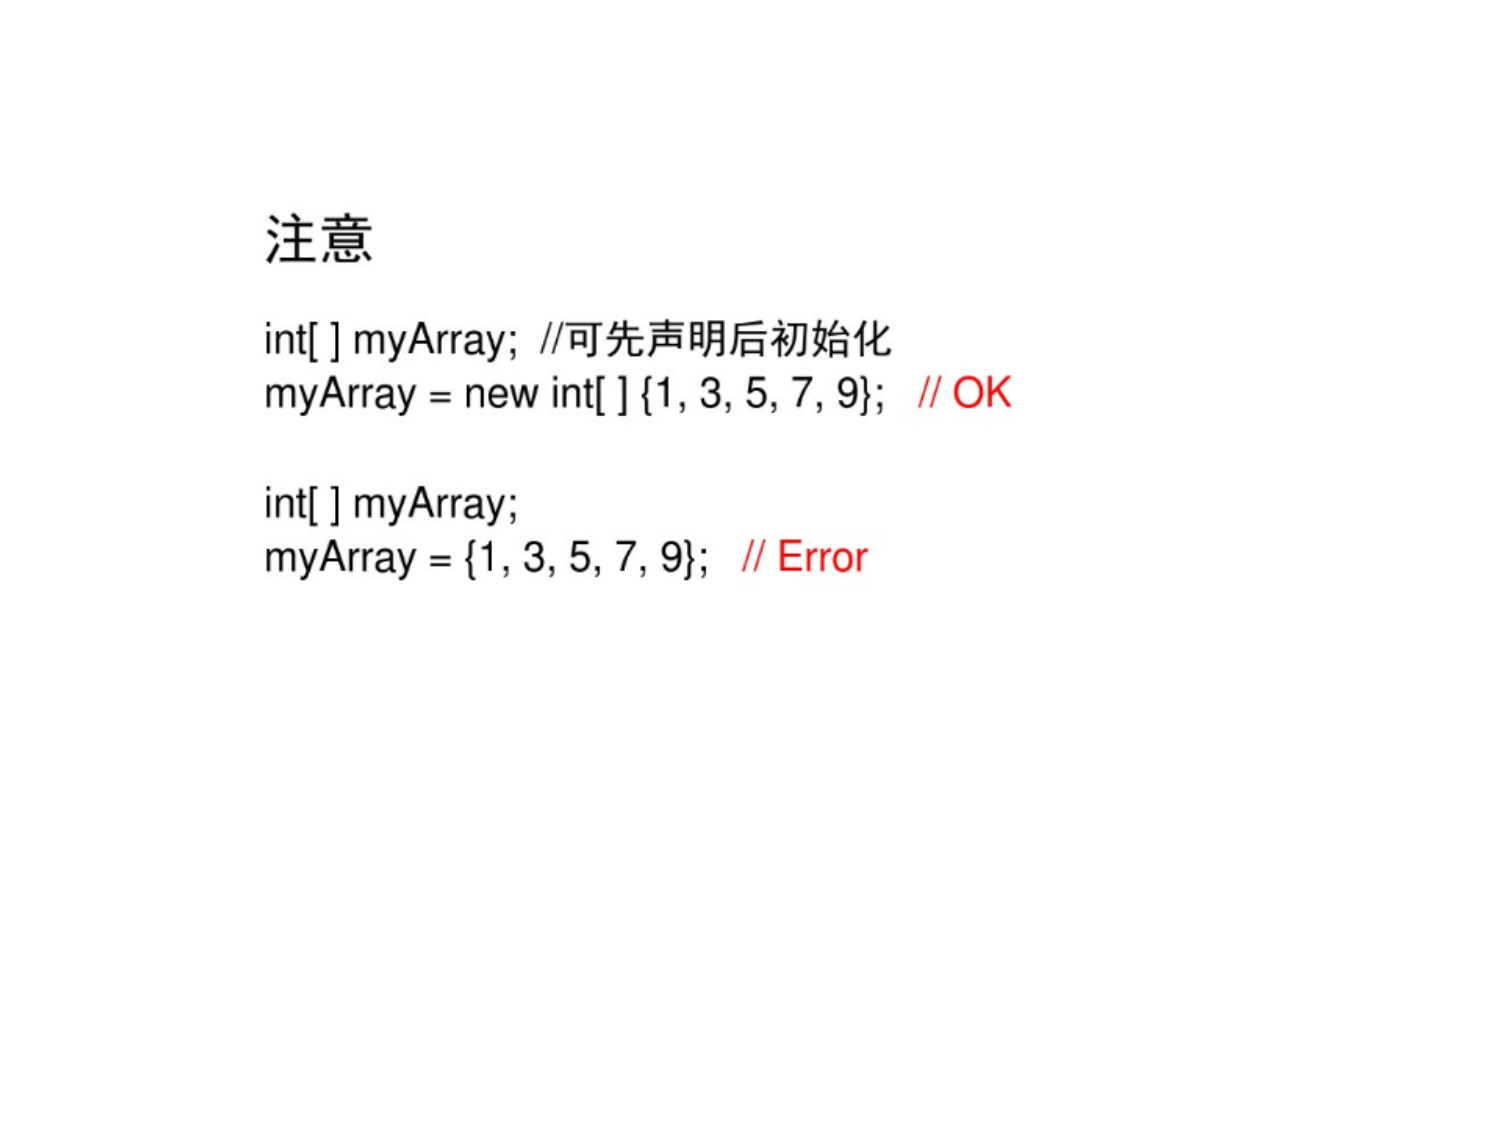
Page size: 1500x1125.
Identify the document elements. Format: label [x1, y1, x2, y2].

picture [187, 200, 1313, 925]
